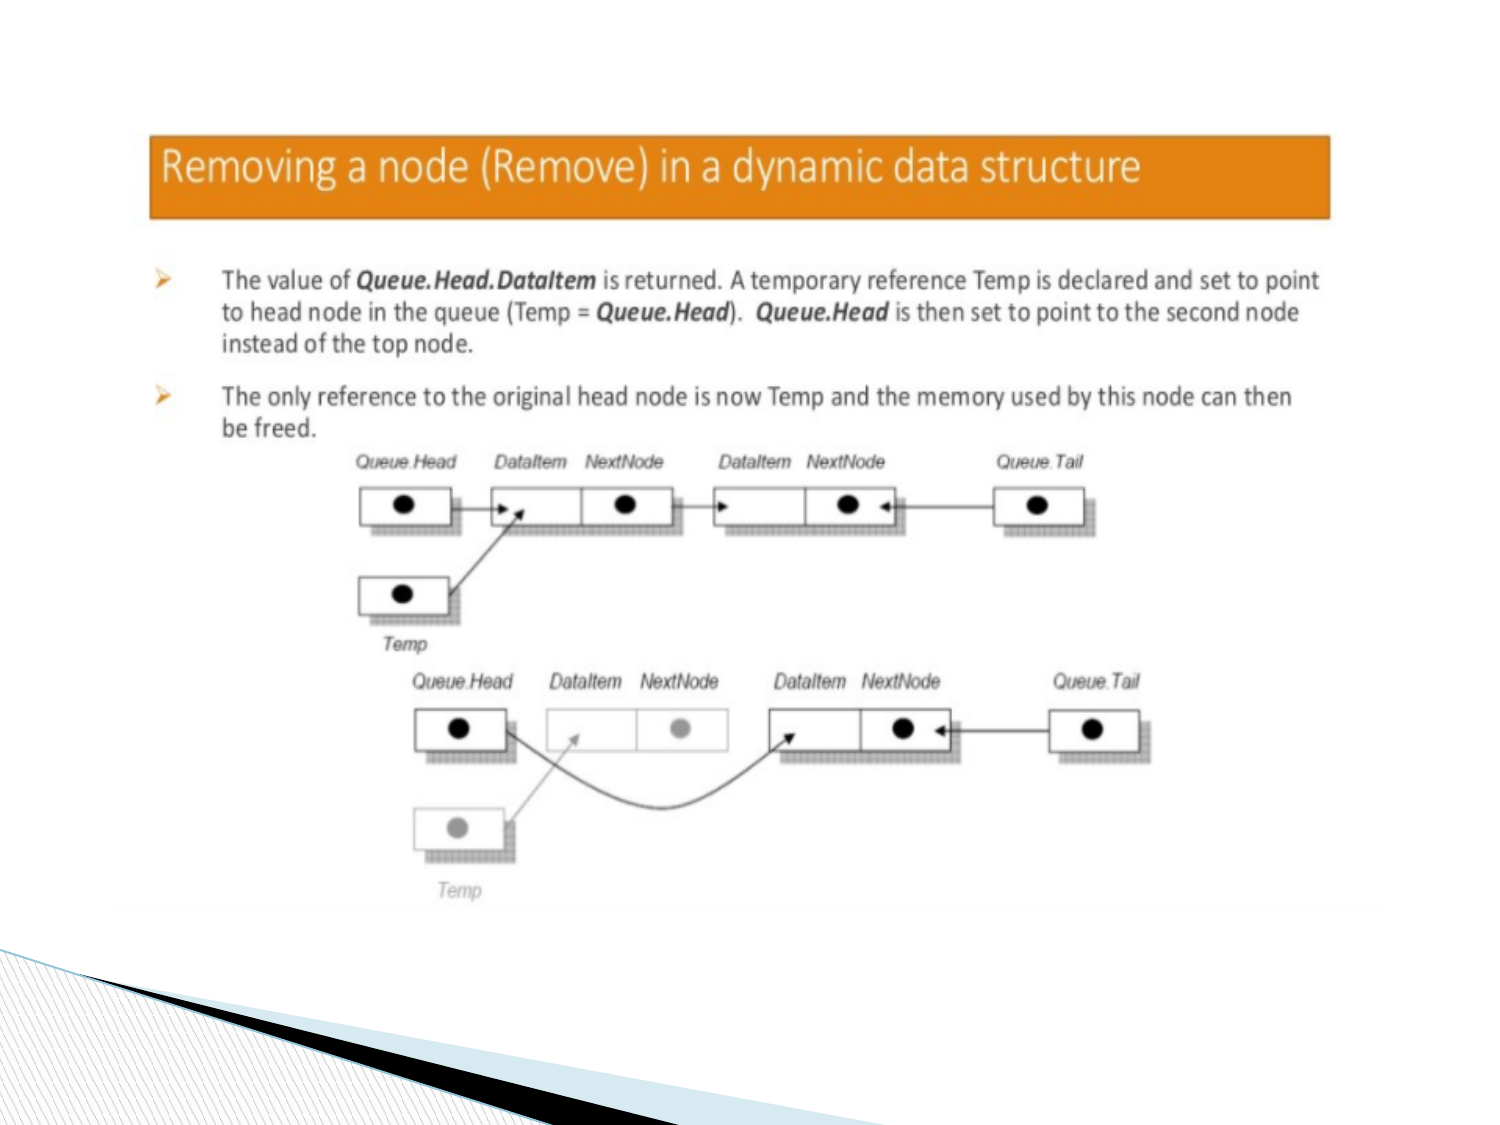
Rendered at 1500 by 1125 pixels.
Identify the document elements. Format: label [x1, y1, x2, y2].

picture [112, 124, 1390, 907]
